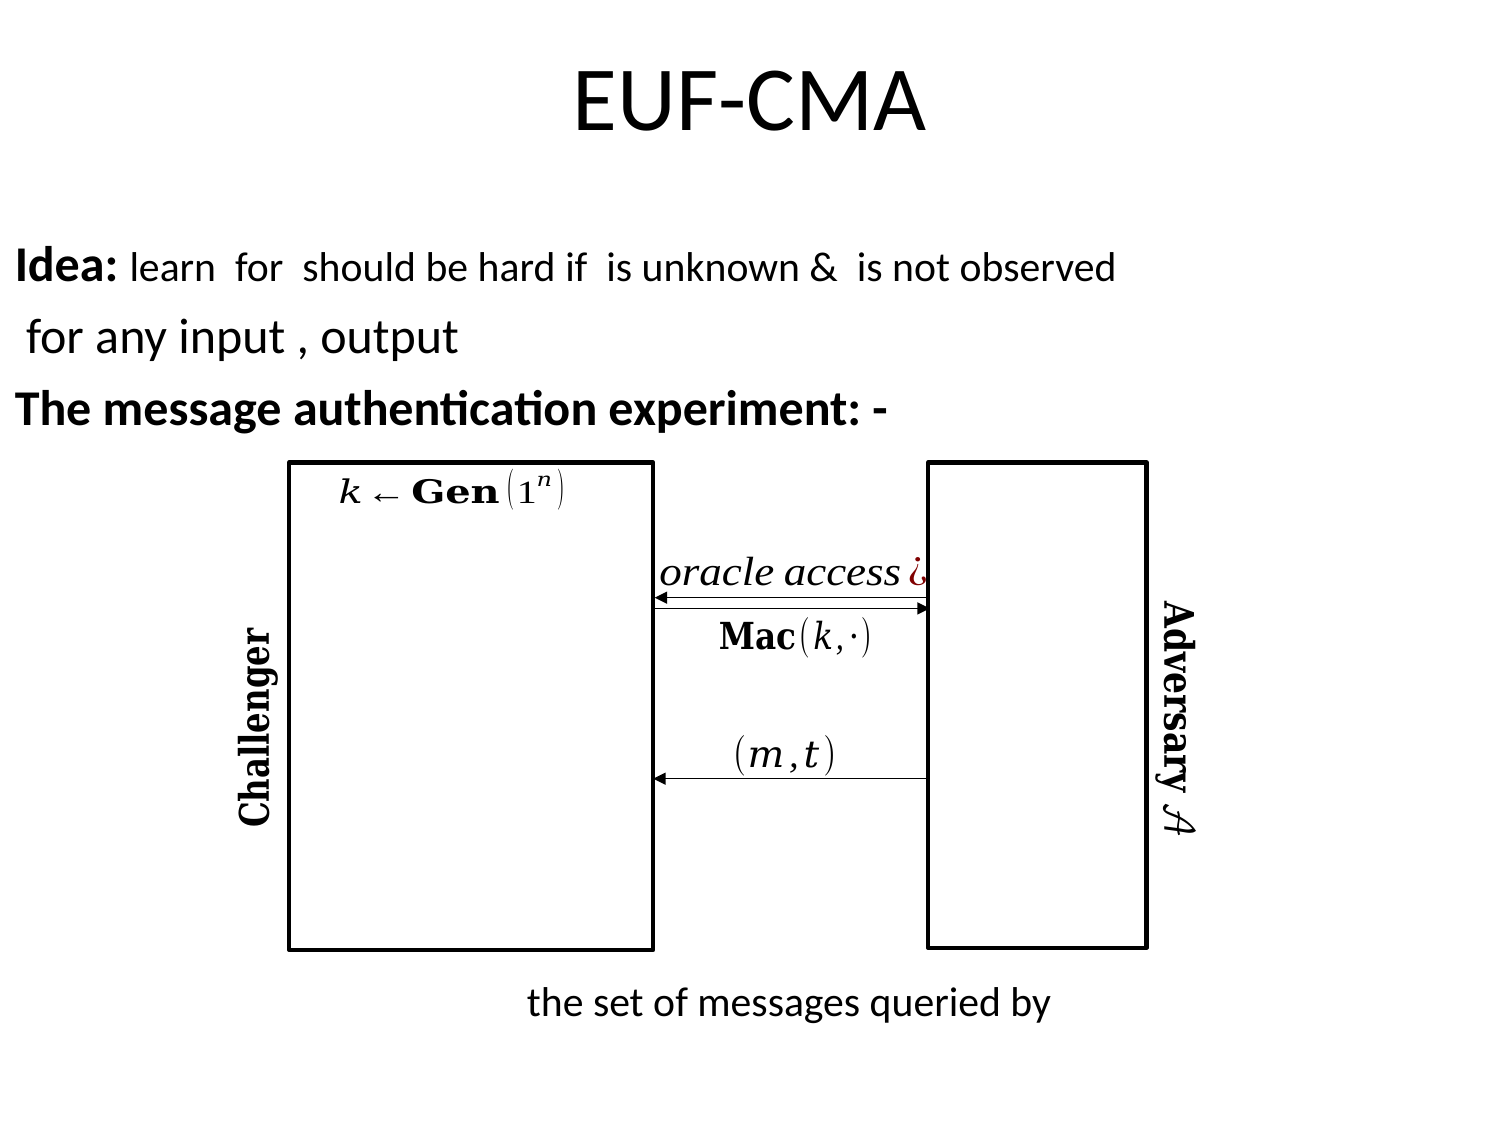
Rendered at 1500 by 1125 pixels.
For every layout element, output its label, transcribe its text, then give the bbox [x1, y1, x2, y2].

text_box [287, 460, 655, 952]
title EUF-CMA [0, 0, 1500, 188]
text_box [926, 460, 1149, 950]
